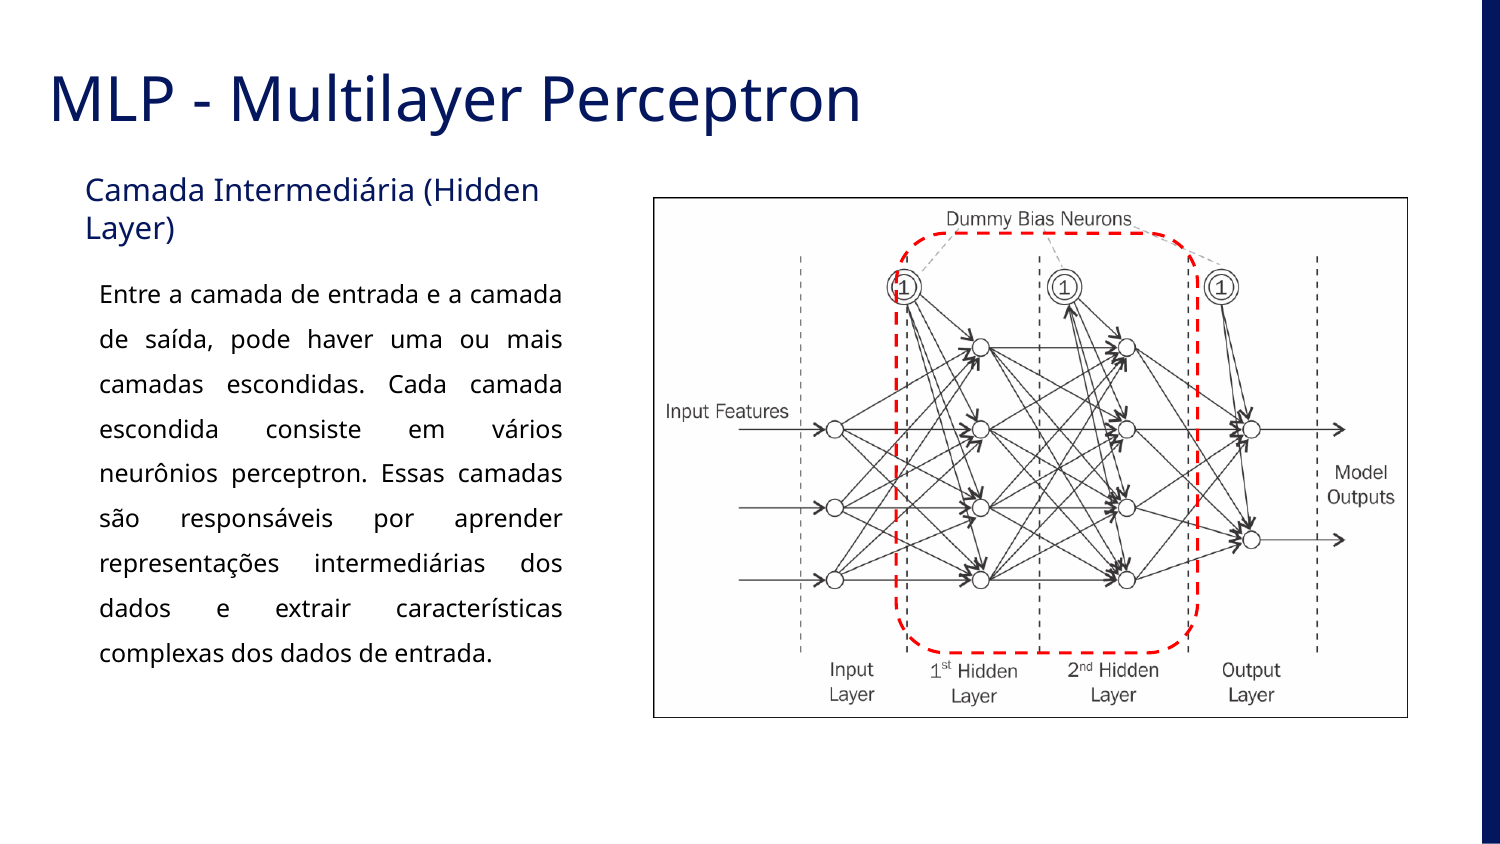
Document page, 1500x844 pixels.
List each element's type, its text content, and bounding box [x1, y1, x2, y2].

picture [653, 197, 1408, 719]
title Camada Intermediária (Hidden Layer) [69, 155, 654, 224]
title Entre a camada de entrada e a camada de saída, pode haver uma ou mais camadas escondidas. Cada camada escondida consiste em vários neurônios perceptron. Essas camadas são responsáveis por aprender representações intermediárias dos dados e extrair características complexas dos dados de entrada. [84, 248, 579, 515]
title MLP - Multilayer Perceptron [33, 44, 1232, 156]
text_box [1482, 0, 1500, 844]
